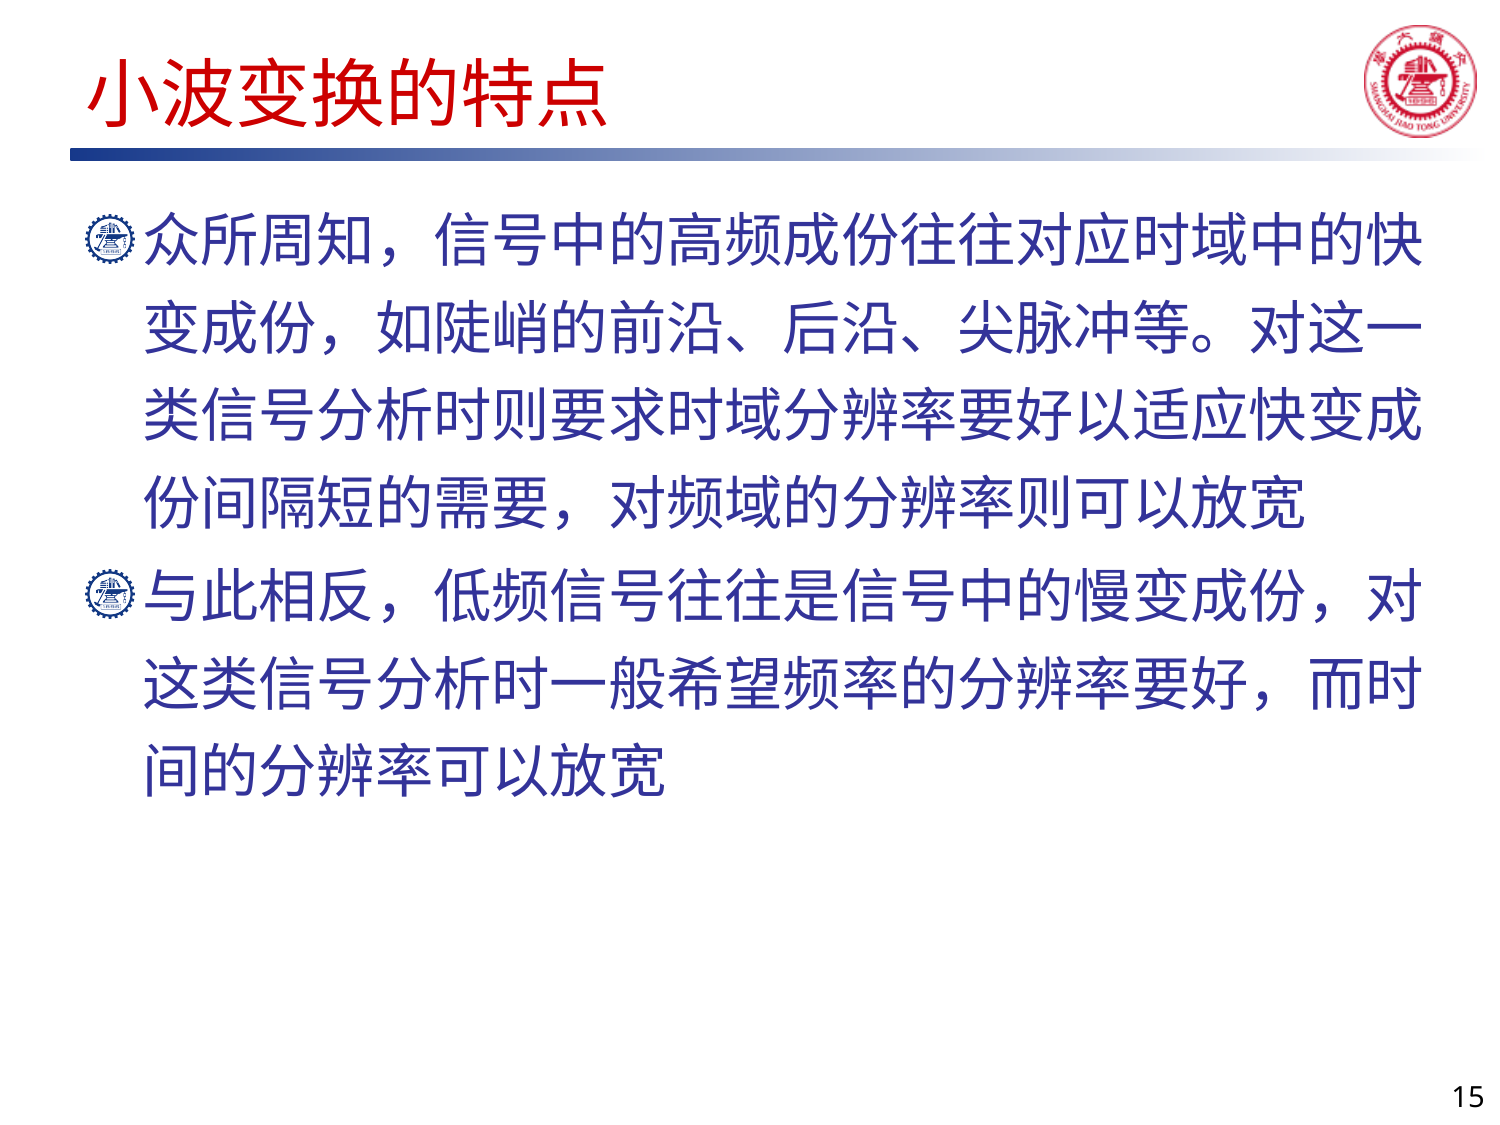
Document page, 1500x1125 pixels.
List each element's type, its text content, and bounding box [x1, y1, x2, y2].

picture [85, 214, 135, 264]
slide_number 15 [1370, 1070, 1500, 1125]
picture [85, 569, 135, 619]
list 众所周知，信号中的高频成份往往对应时域中的快变成份，如陡峭的前沿、后沿、尖脉冲等。对这一类信号分析时则要求时域分辨率要好以适应快变成份间隔短的需要，对频域的分辨率则可以放宽 与此相反，低频信号往往是信号中的慢变成份，对这类信号分析时一般希望频率的分辨率要好，而时间的分辨率可以放宽 [70, 178, 1459, 1040]
title 小波变换的特点 [70, 31, 1164, 144]
picture [1364, 25, 1477, 138]
